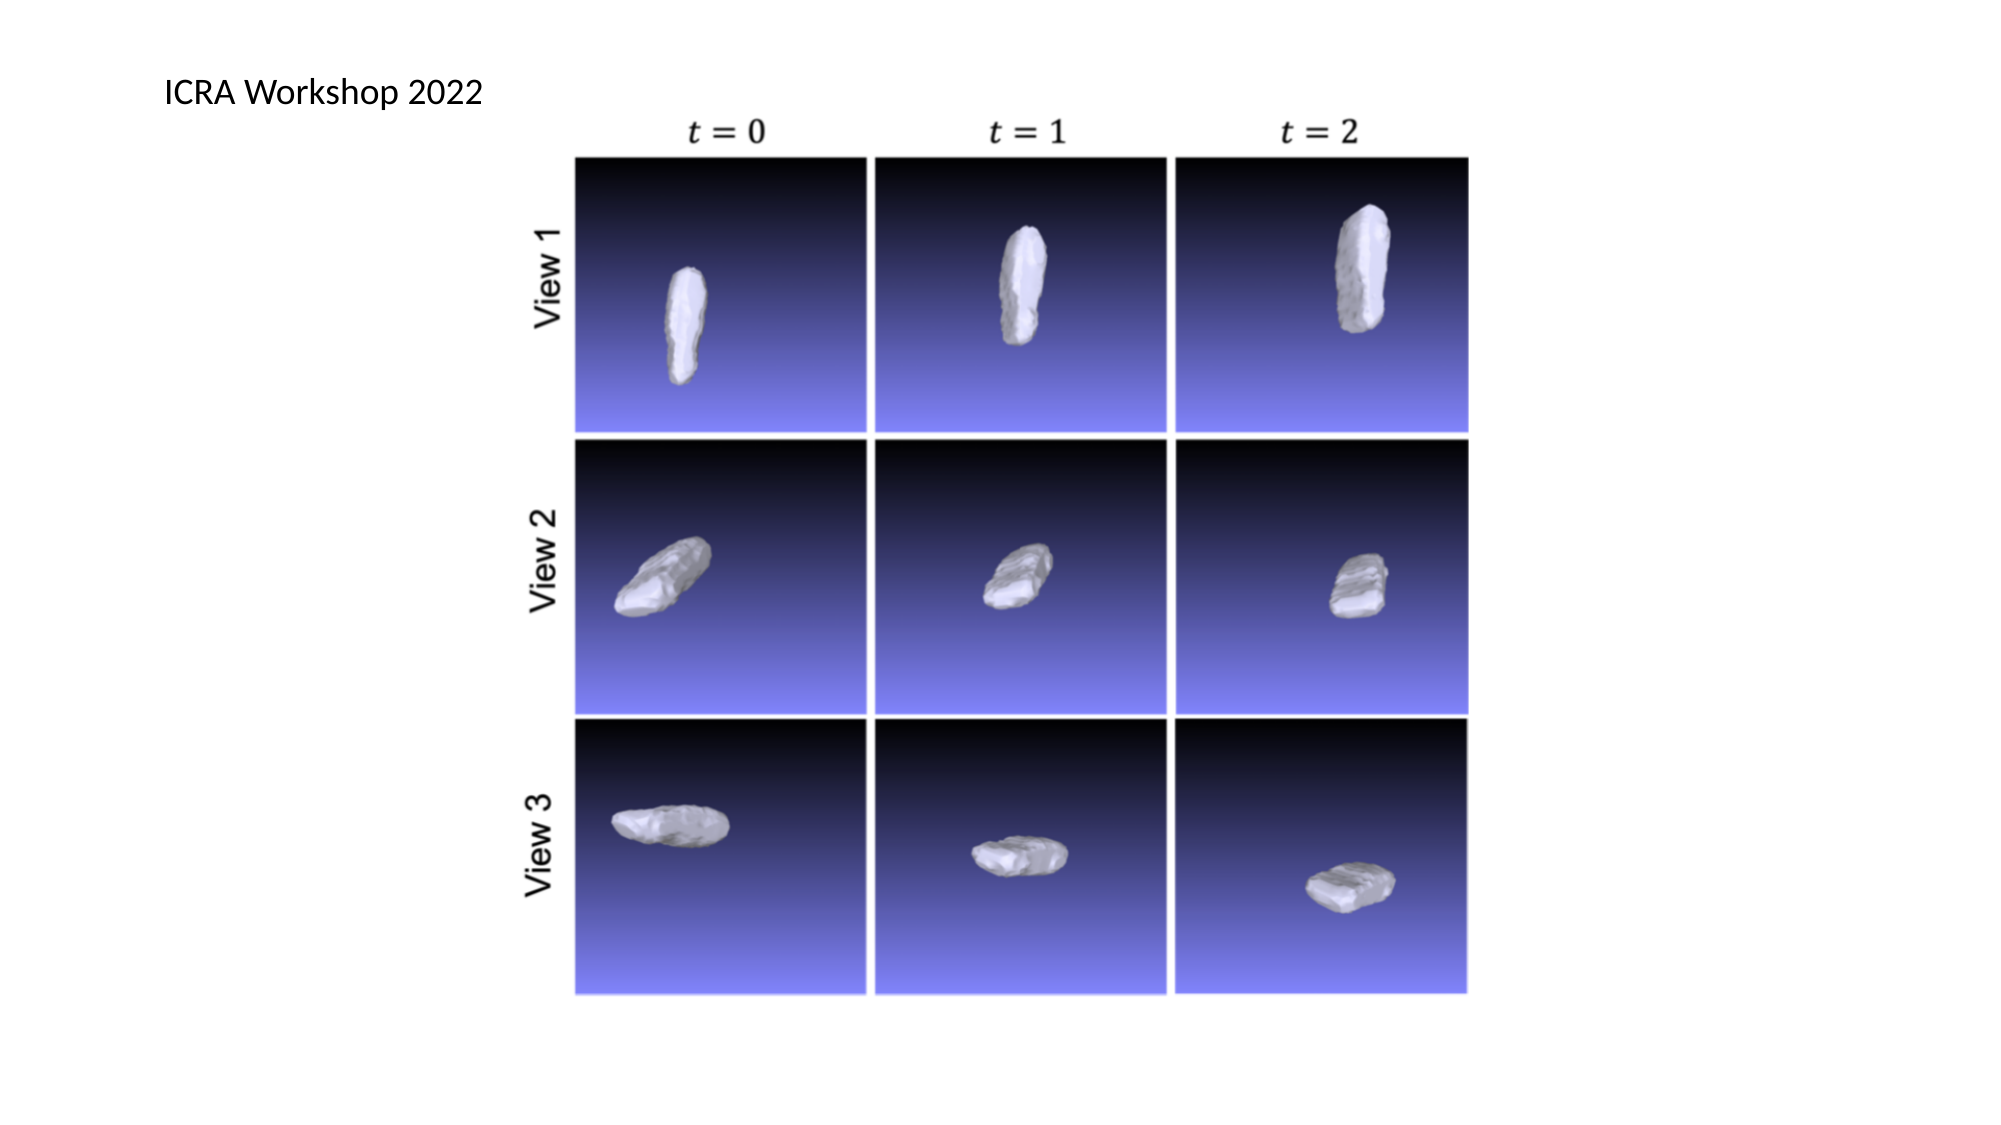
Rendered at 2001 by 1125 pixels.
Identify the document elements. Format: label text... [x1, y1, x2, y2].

picture [481, 89, 1519, 1036]
text_box ICRA Workshop 2022 [149, 59, 499, 210]
